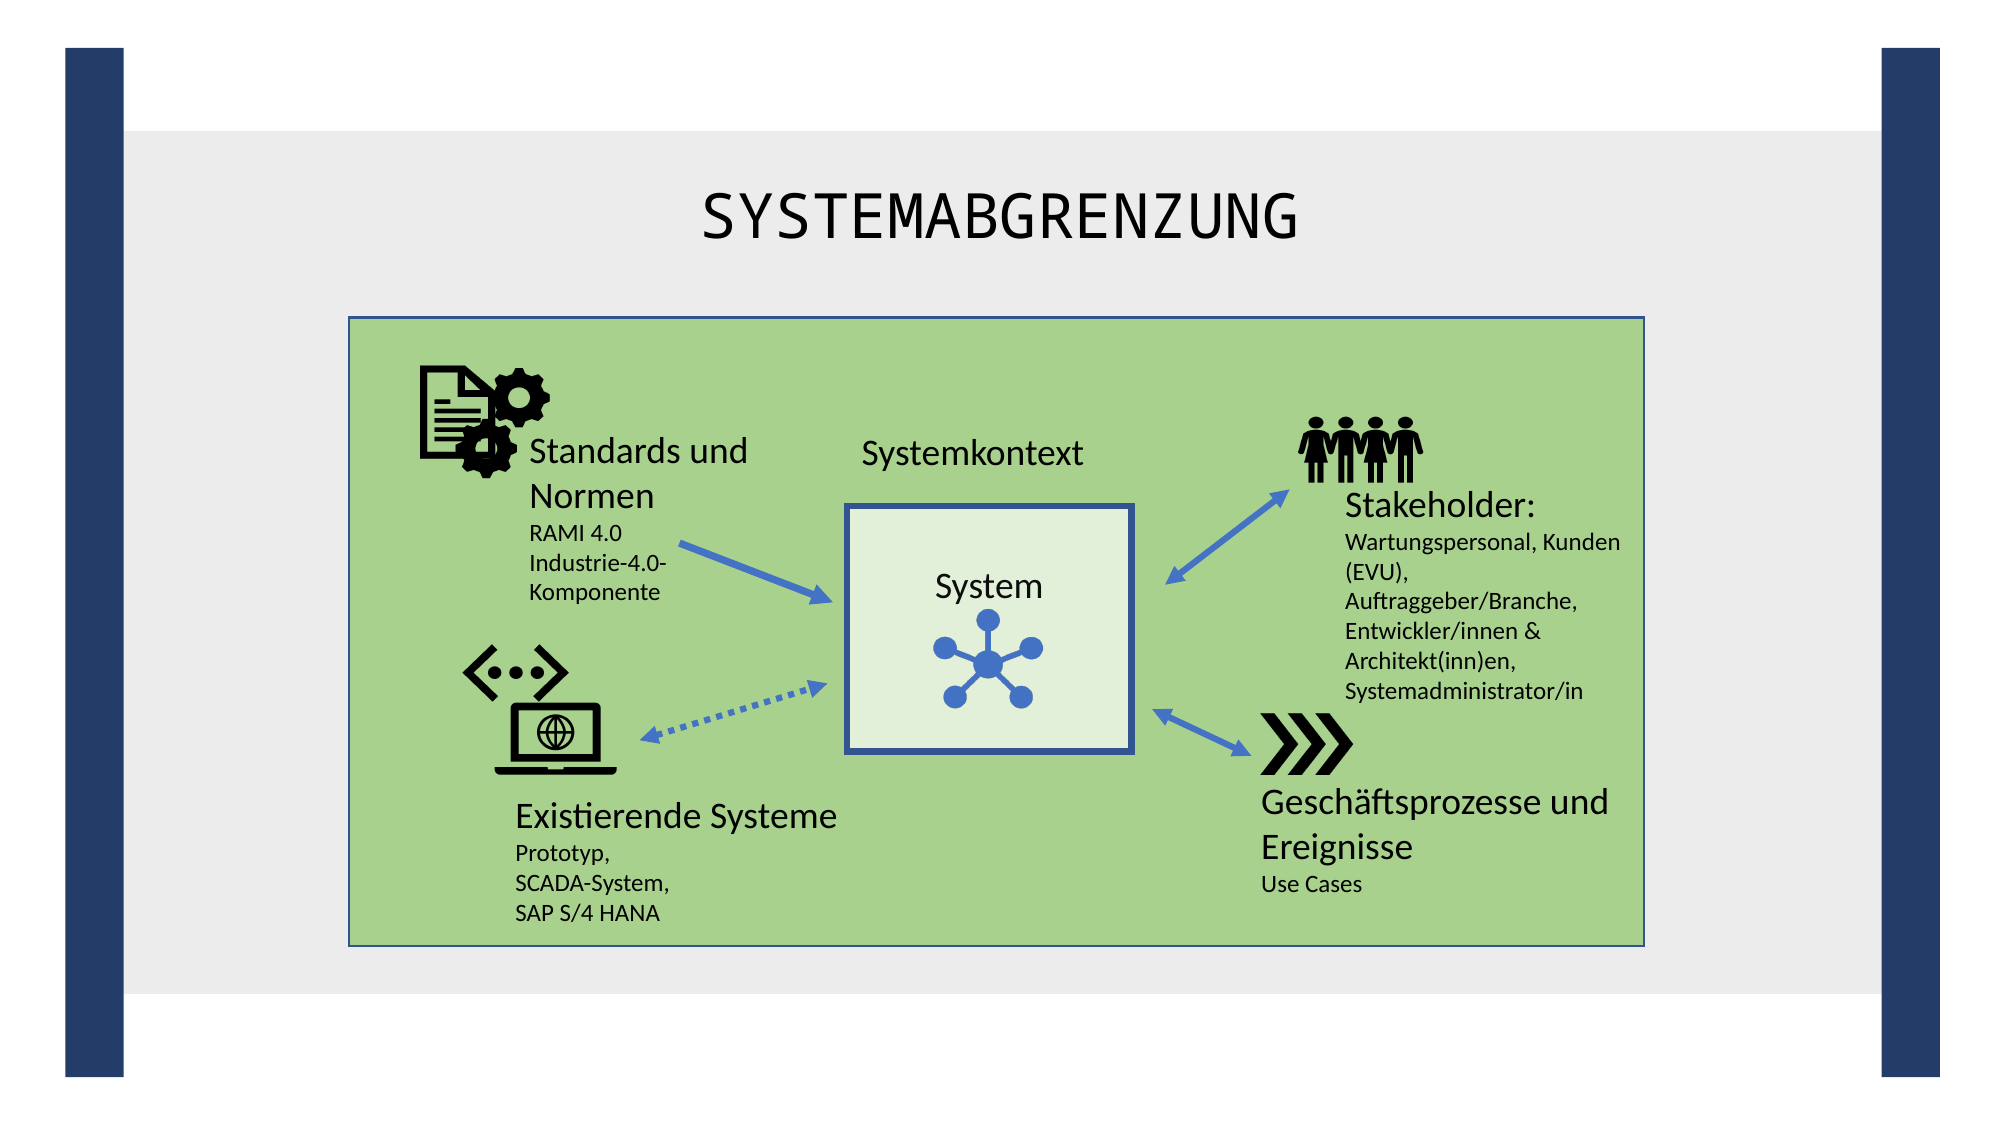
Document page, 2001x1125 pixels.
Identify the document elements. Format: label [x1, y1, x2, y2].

text_box [65, 47, 1941, 1078]
text_box [349, 317, 1651, 1014]
